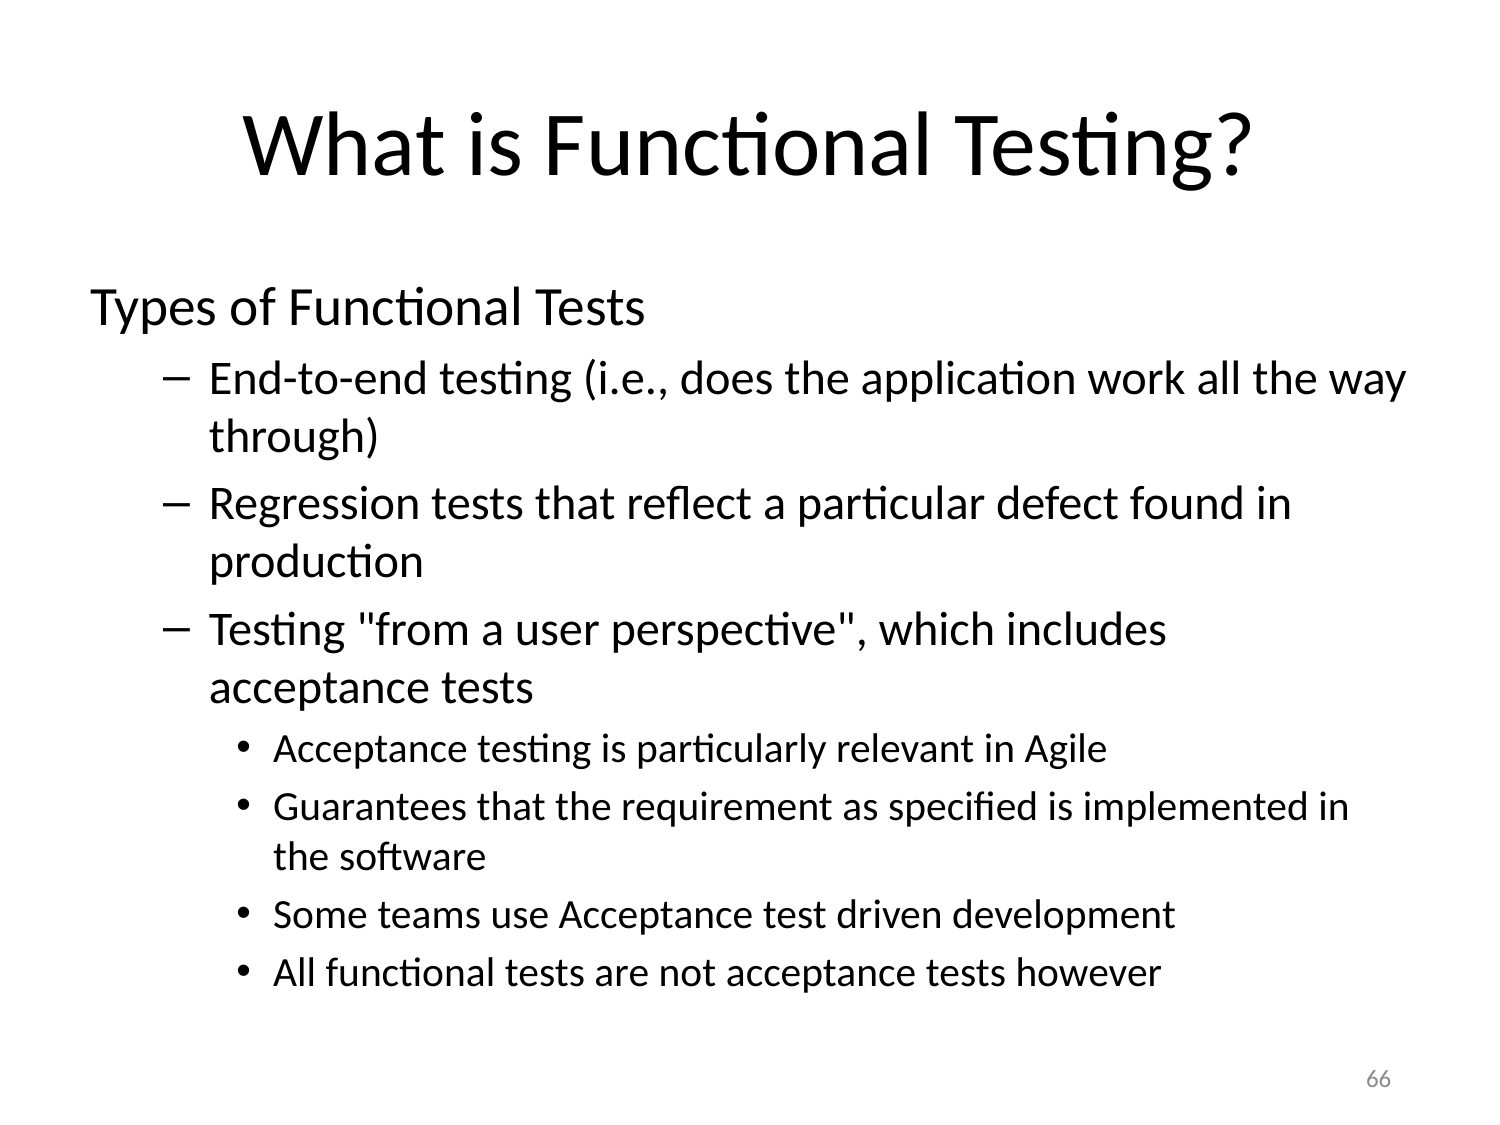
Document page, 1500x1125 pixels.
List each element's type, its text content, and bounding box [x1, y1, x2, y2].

slide_number 66 [1056, 1061, 1407, 1093]
list Types of Functional Tests End-to-end testing (i.e., does the application work all the way through) Regression tests that reflect a particular defect found in production Testing "from a user perspective", which includes acceptance tests Acceptance testing is particularly relevant in Agile Guarantees that the requirement as specified is implemented in the software Some teams use Acceptance test driven development All functional tests are not acceptance tests however [75, 262, 1425, 1005]
title What is Functional Testing? [75, 45, 1425, 233]
